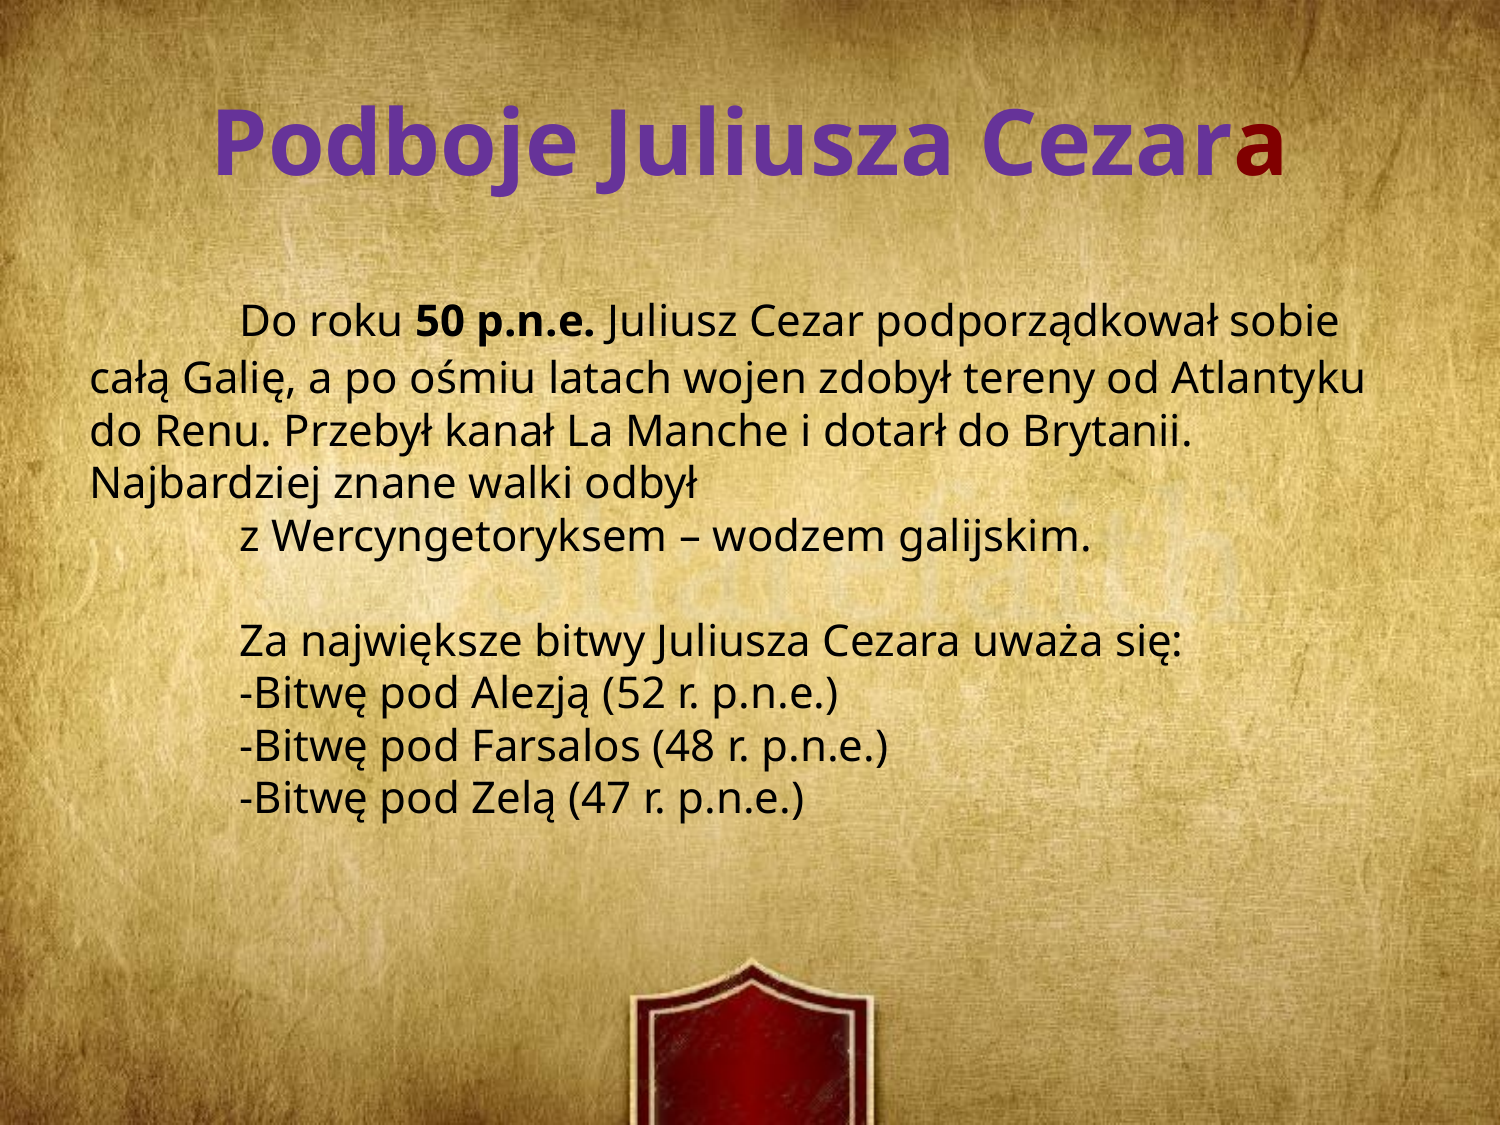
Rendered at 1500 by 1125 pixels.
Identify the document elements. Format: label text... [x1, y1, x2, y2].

text_box Podboje Juliusza Cezara [74, 45, 1425, 233]
text_box Do roku 50 p.n.e. Juliusz Cezar podporządkował sobie całą Galię, a po ośmiu latach wojen zdobył tereny od Atlantyku do Renu. Przebył kanał La Manche i dotarł do Brytanii. Najbardziej znane walki odbył z Wercyngetoryksem – wodzem galijskim. Za największe bitwy Juliusza Cezara uważa się: -Bitwę pod Alezją (52 r. p.n.e.) -Bitwę pod Farsalos (48 r. p.n.e.) -Bitwę pod Zelą (47 r. p.n.e.) [74, 262, 1425, 1005]
picture [0, 0, 1500, 1125]
